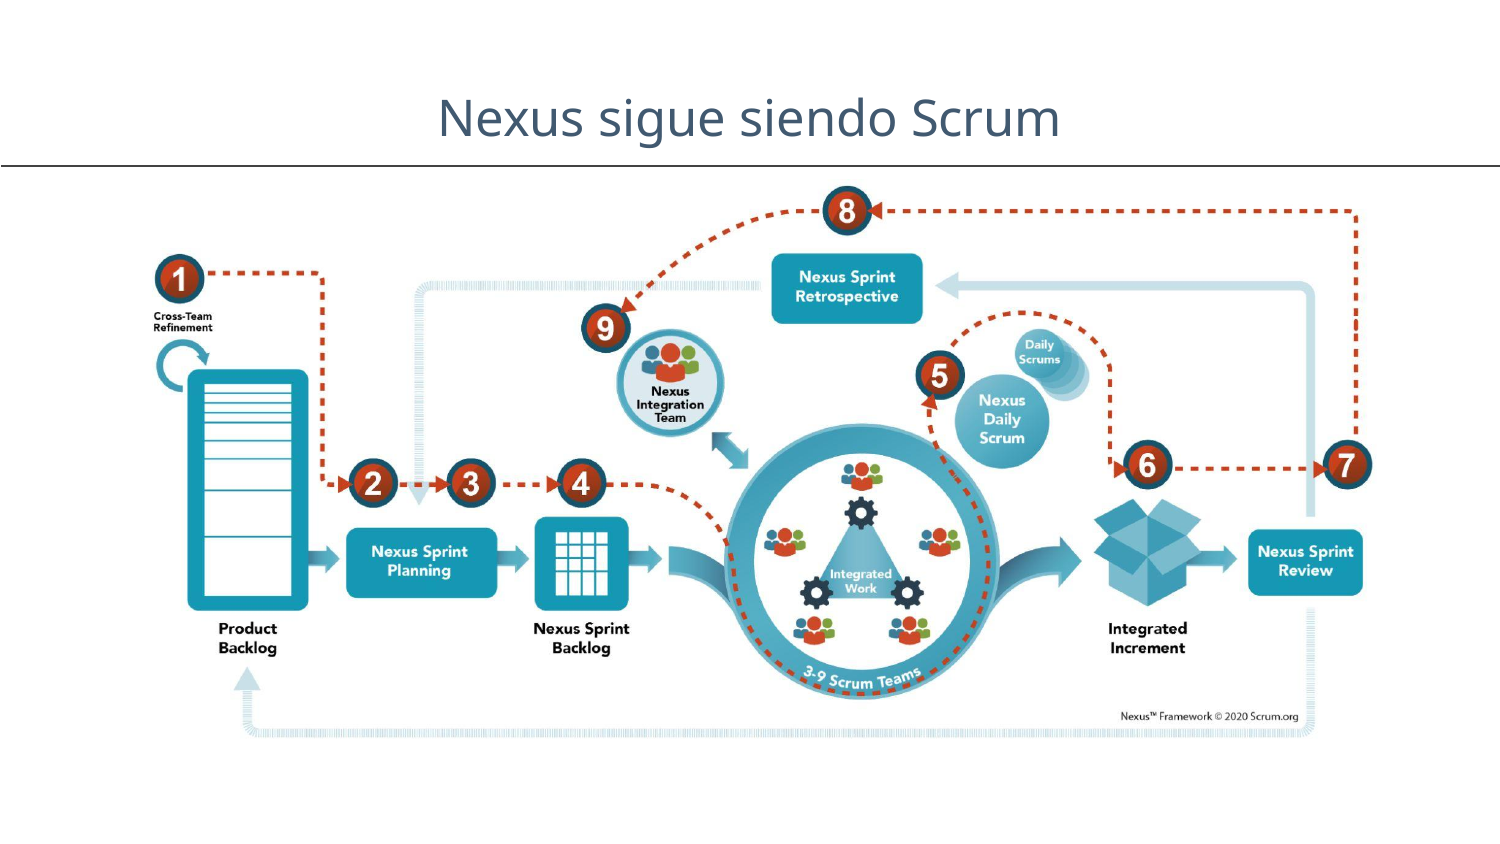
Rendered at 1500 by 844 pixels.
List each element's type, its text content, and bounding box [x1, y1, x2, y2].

title Nexus sigue siendo Scrum [51, 67, 1449, 165]
picture [131, 179, 1386, 807]
